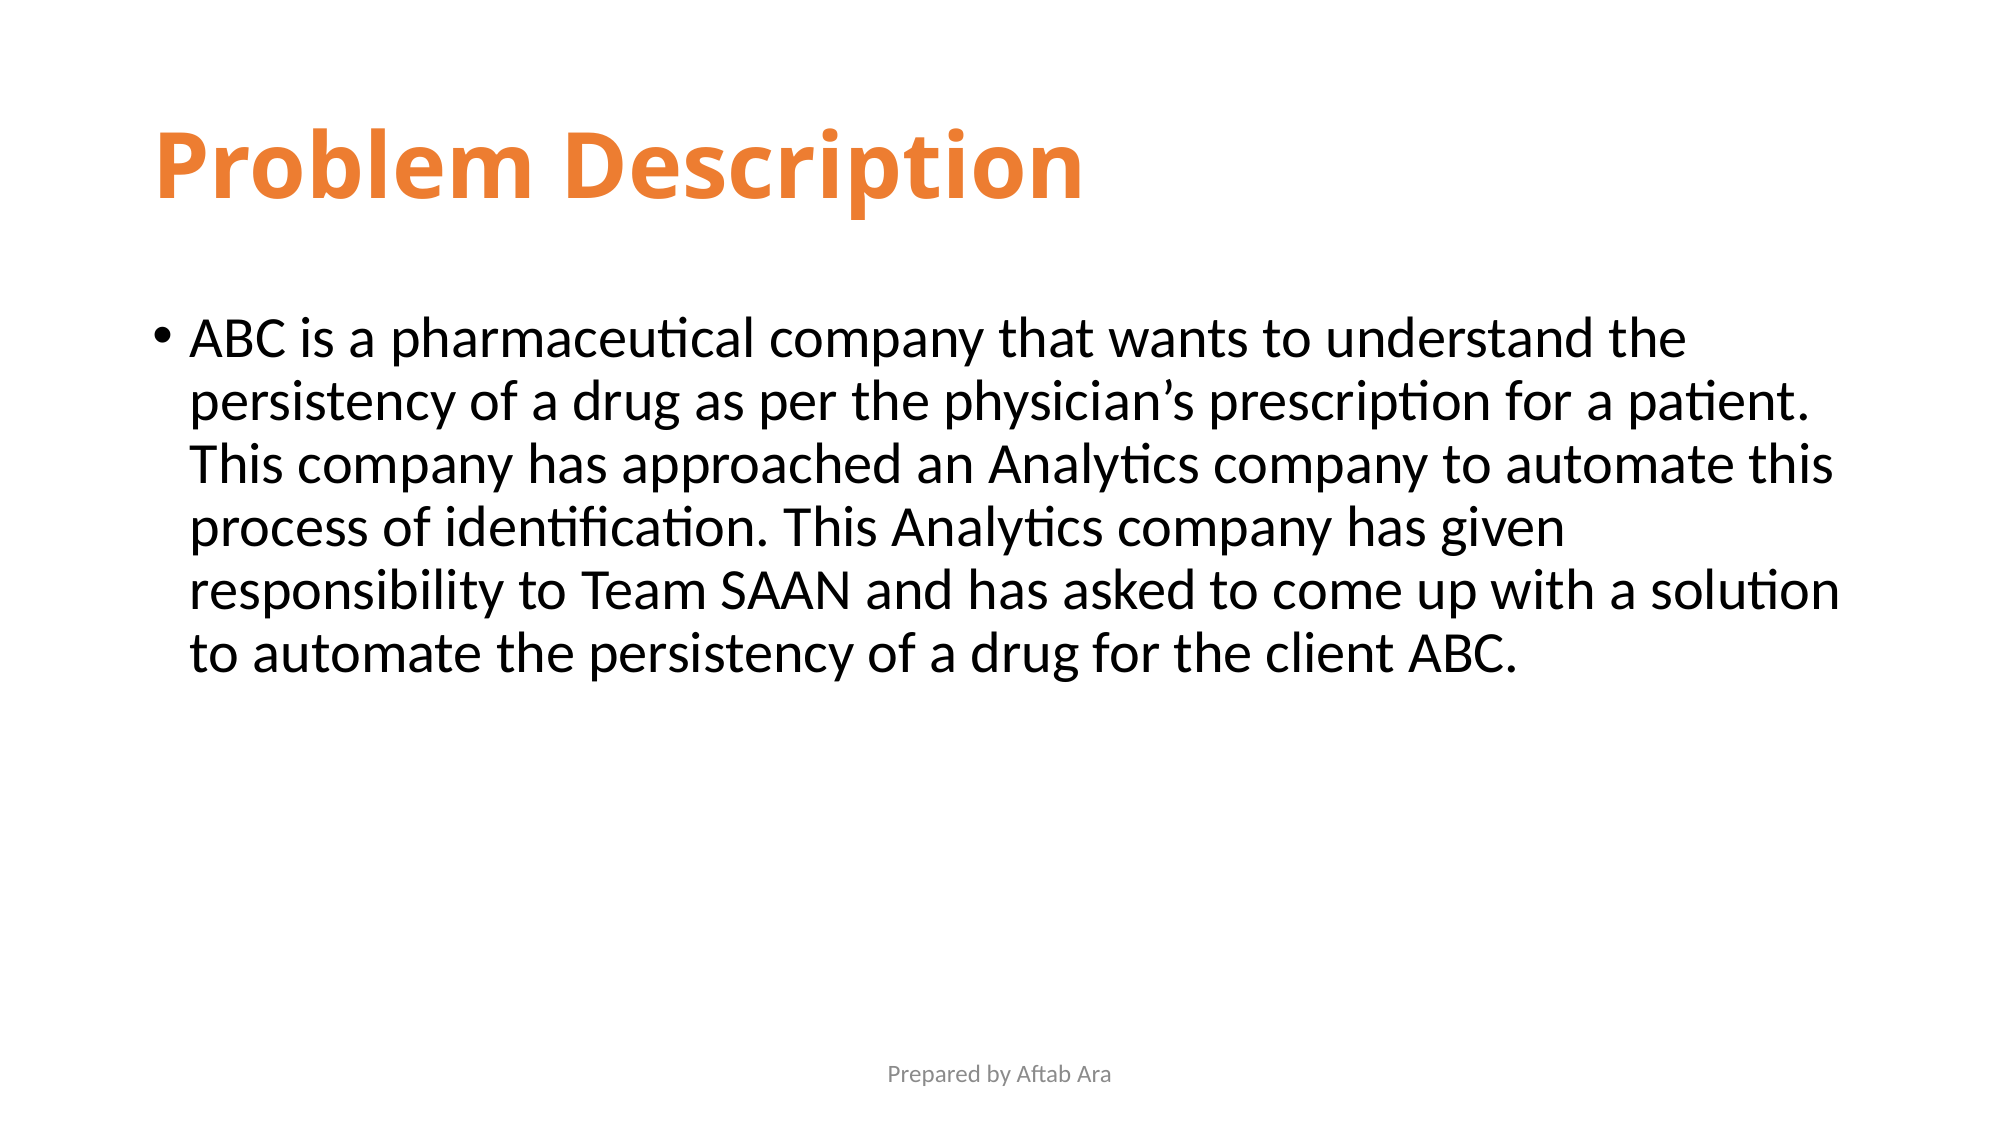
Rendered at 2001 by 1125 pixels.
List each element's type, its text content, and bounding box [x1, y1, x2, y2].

list ABC is a pharmaceutical company that wants to understand the persistency of a drug as per the physician’s prescription for a patient. This company has approached an Analytics company to automate this process of identification. This Analytics company has given responsibility to Team SAAN and has asked to come up with a solution to automate the persistency of a drug for the client ABC. [137, 299, 1863, 1014]
footer Prepared by Aftab Ara [662, 1042, 1338, 1103]
title Problem Description [137, 59, 1863, 278]
